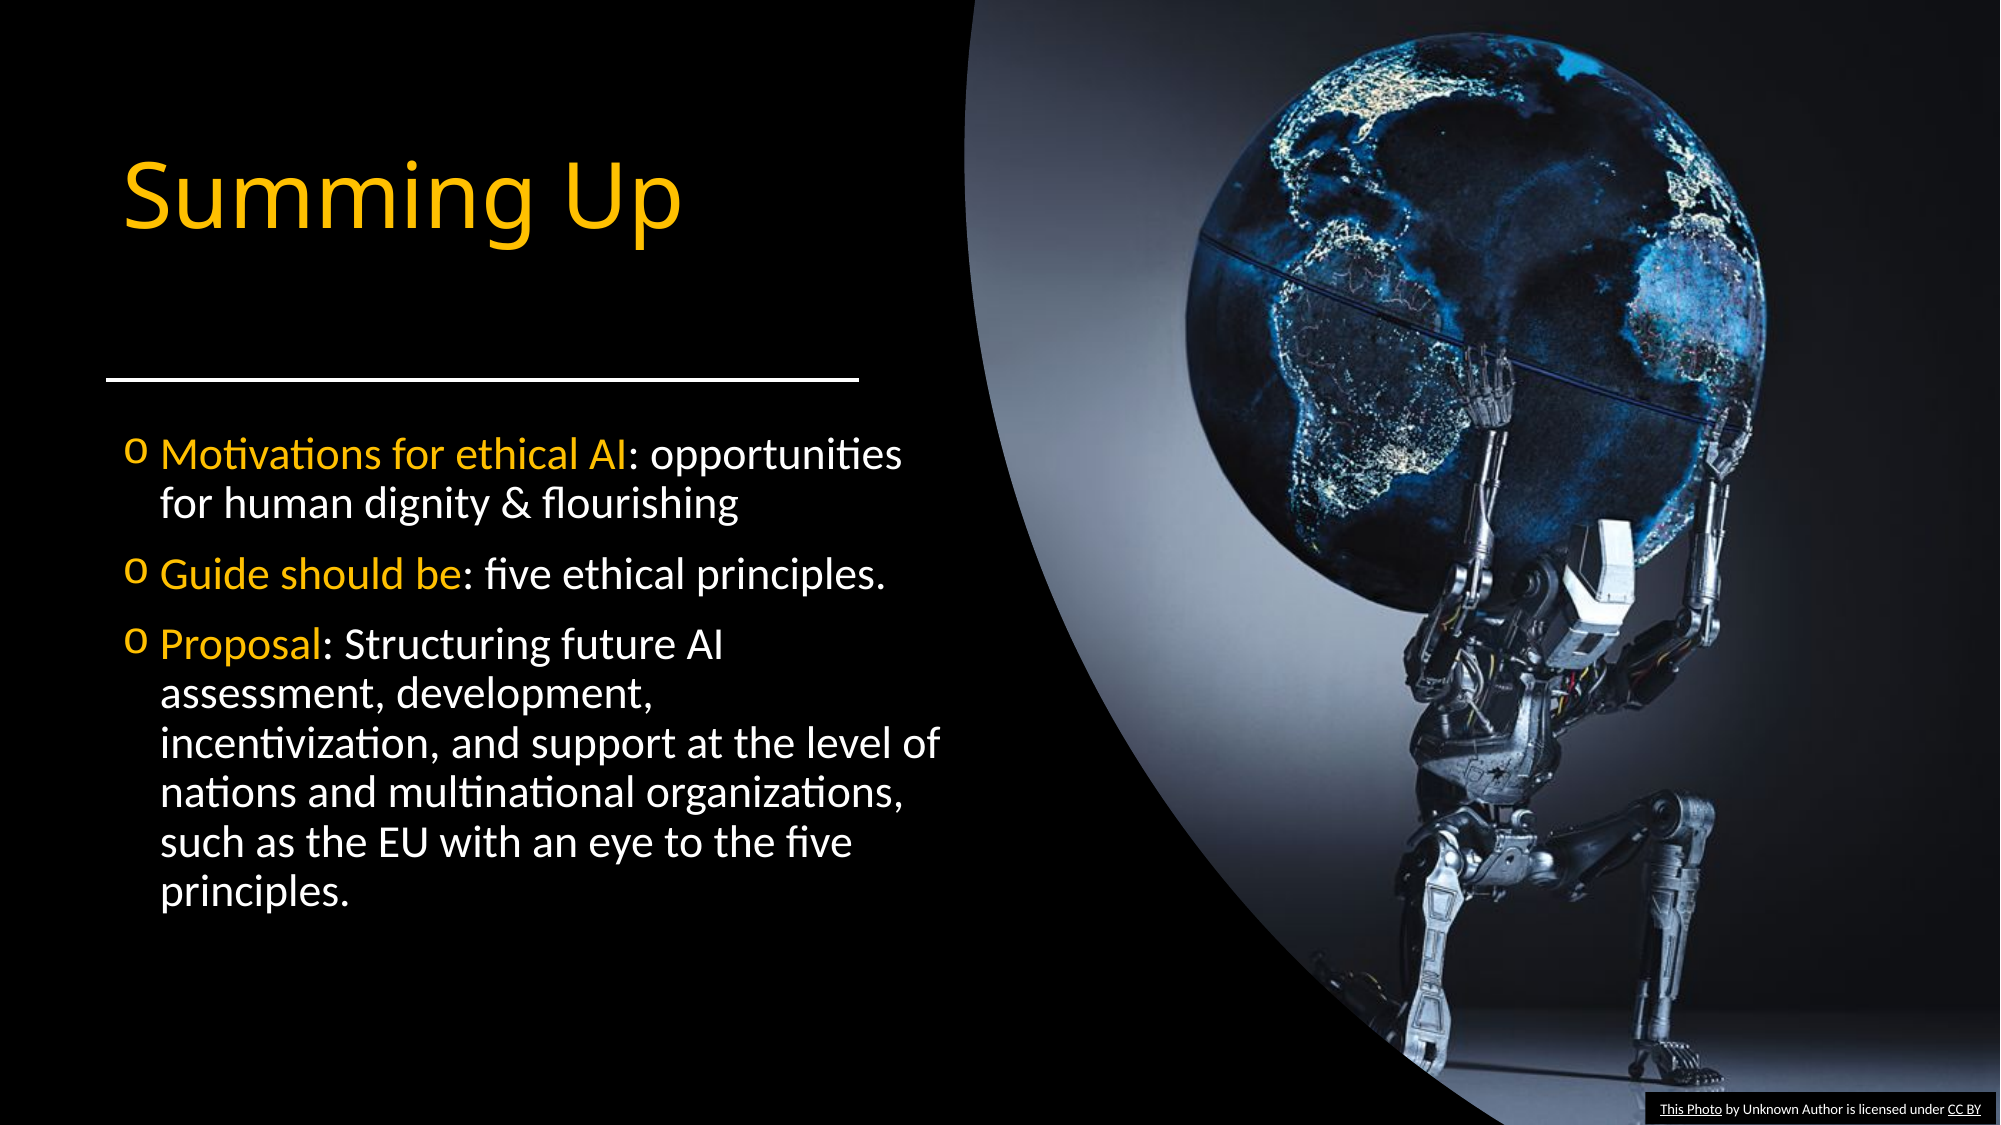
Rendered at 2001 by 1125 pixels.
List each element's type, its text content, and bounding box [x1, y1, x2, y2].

picture [964, 0, 2000, 1125]
title Summing Up [107, 59, 948, 338]
list Motivations for ethical AI: opportunities for human dignity & flourishing Guide should be: five ethical principles. Proposal: Structuring future AI assessment, development, incentivization, and support at the level of nations and multinational organizations, such as the EU with an eye to the five principles. [107, 422, 964, 1066]
